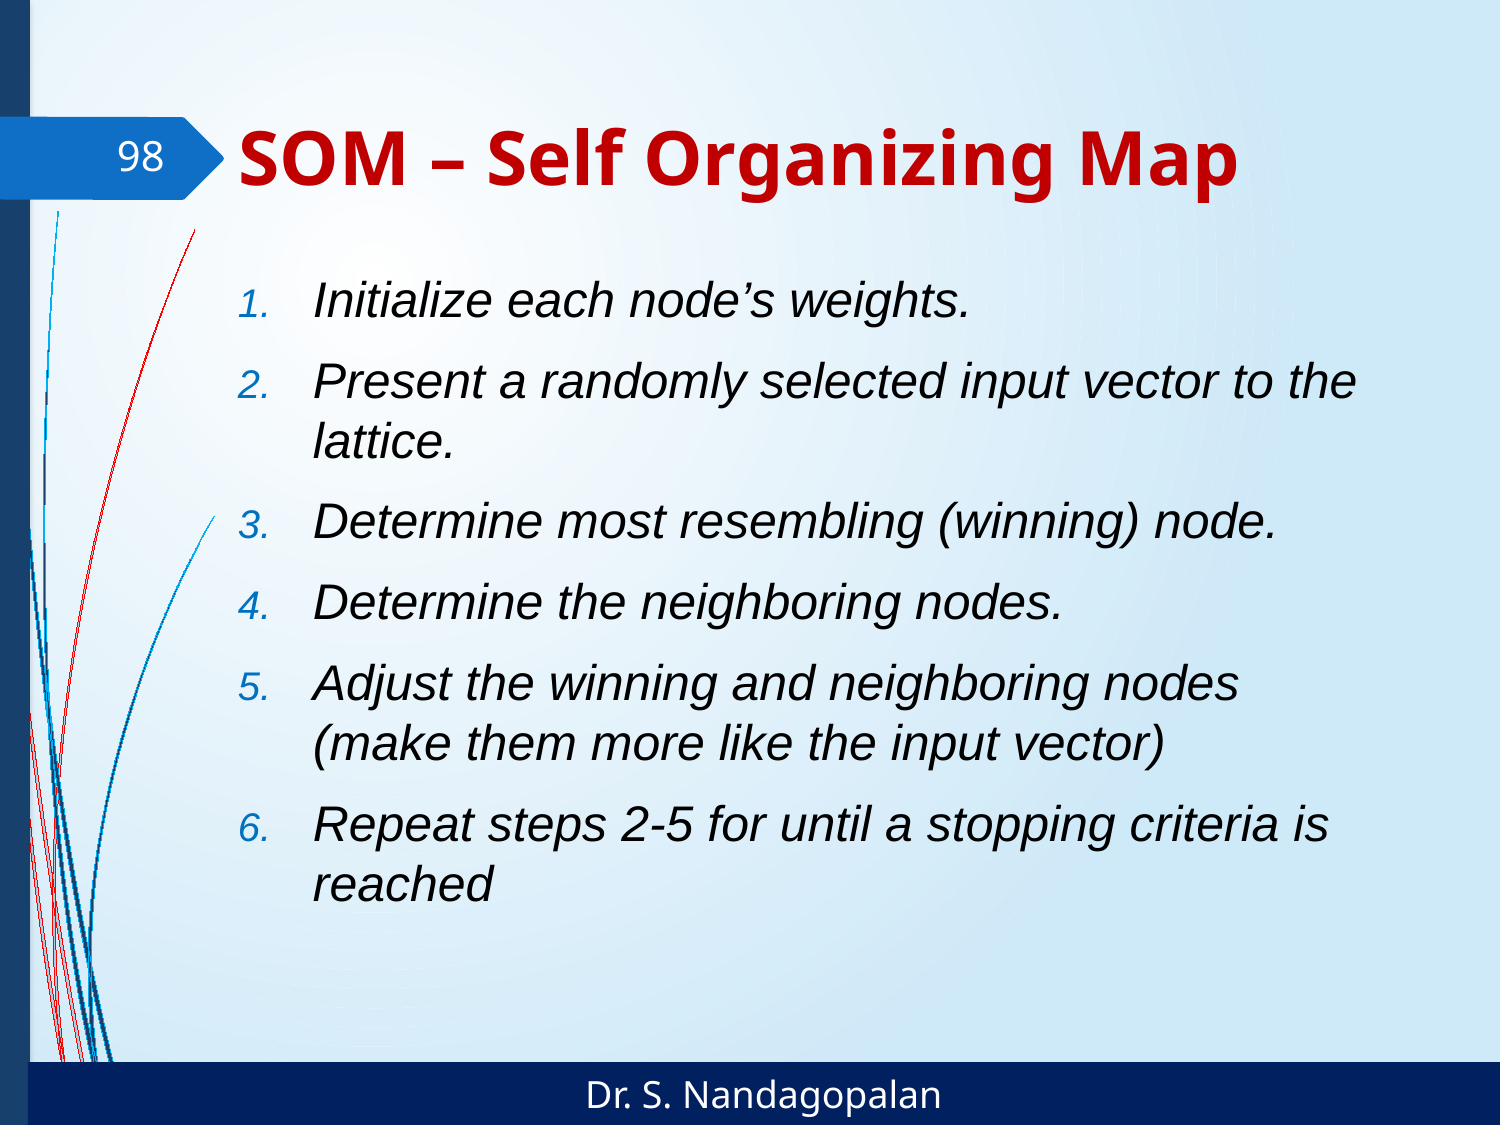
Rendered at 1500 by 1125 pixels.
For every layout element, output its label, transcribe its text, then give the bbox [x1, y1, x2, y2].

list Initialize each node’s weights. Present a randomly selected input vector to the lattice. Determine most resembling (winning) node. Determine the neighboring nodes. Adjust the winning and neighboring nodes (make them more like the input vector) Repeat steps 2-5 for until a stopping criteria is reached [222, 259, 1400, 1031]
title SOM – Self Organizing Map [223, 102, 1400, 249]
slide_number 98 [70, 129, 180, 188]
